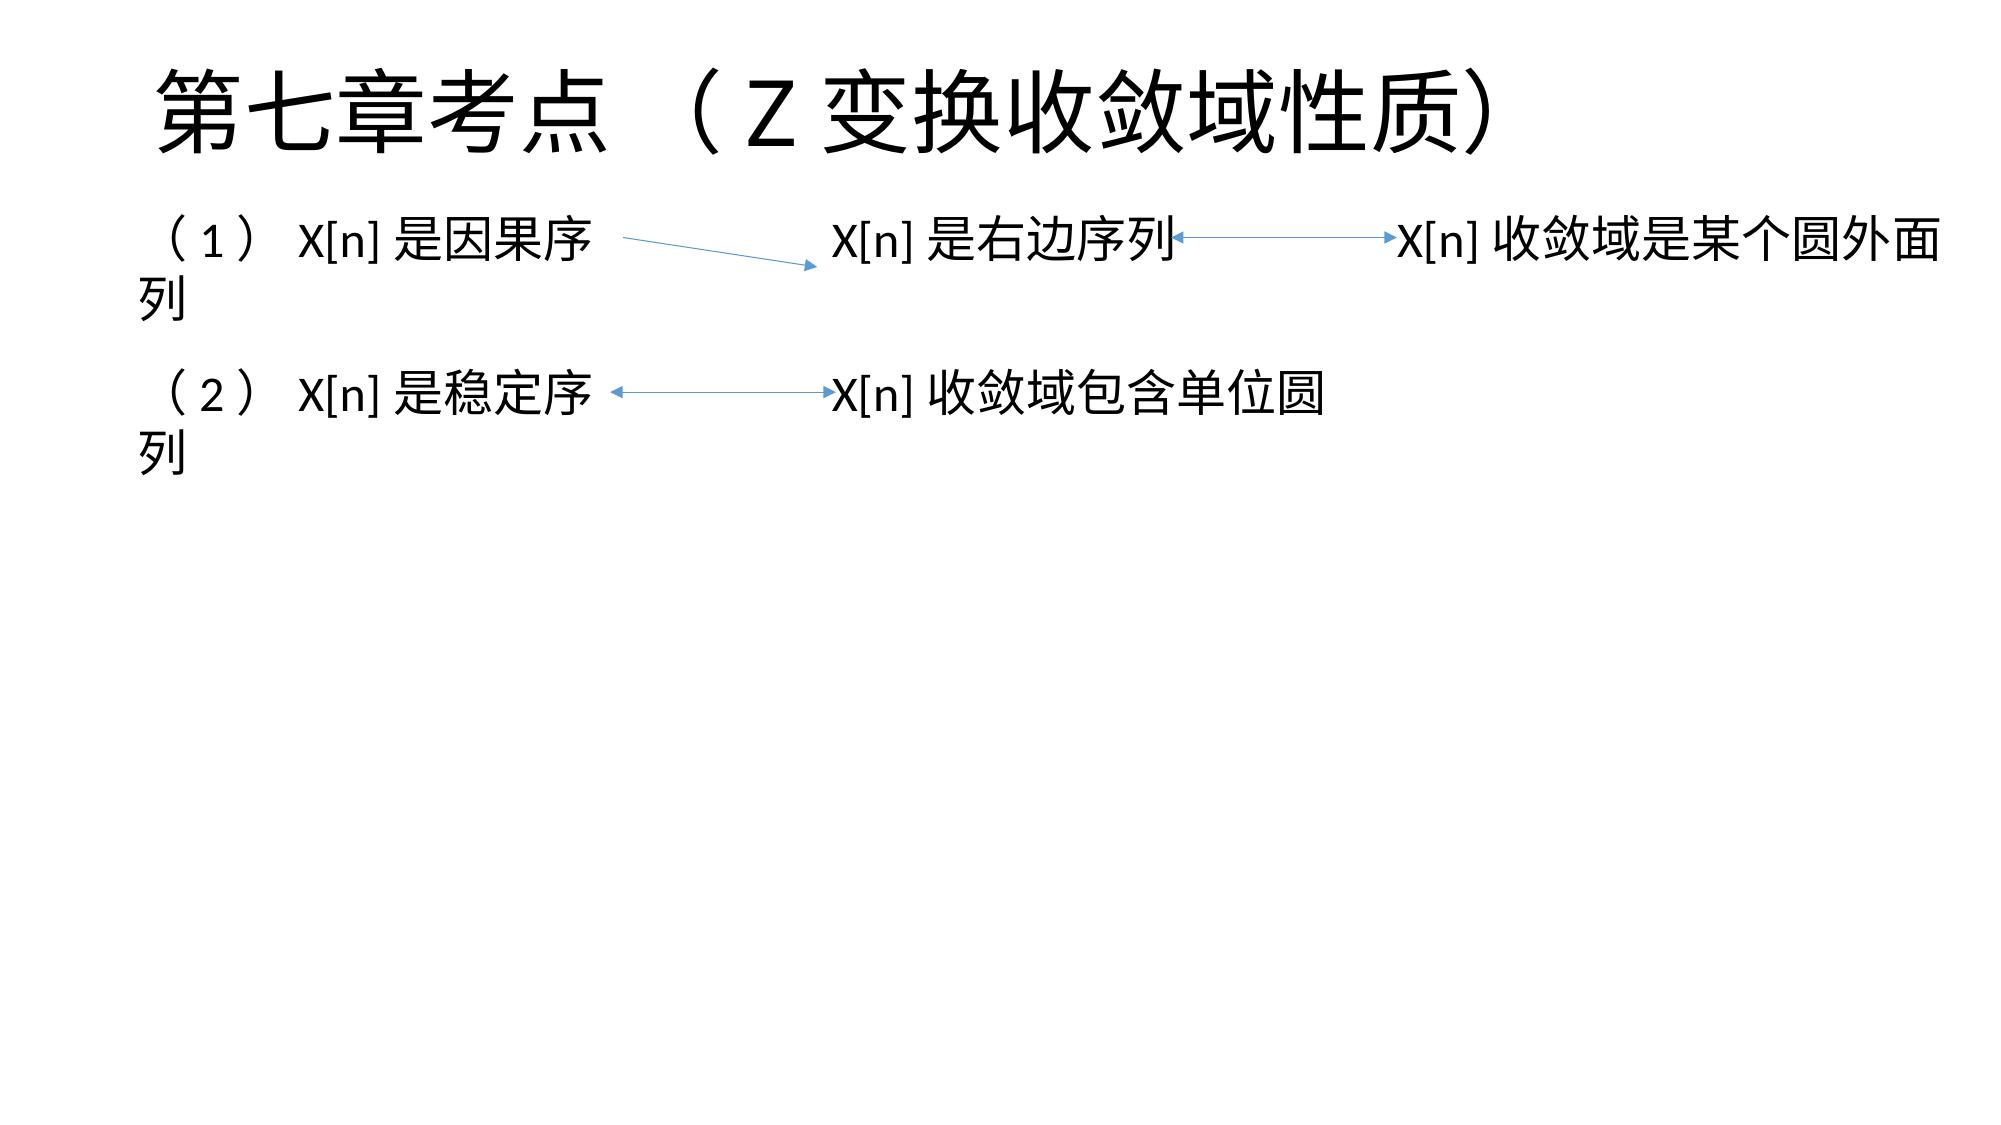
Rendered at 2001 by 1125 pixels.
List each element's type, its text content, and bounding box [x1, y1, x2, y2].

text_box （1）X[n]是因果序列 [122, 199, 654, 335]
text_box X[n]收敛域包含单位圆 [817, 354, 1349, 429]
text_box （2）X[n]是稳定序列 [122, 354, 654, 489]
text_box X[n]收敛域是某个圆外面 [1382, 199, 1958, 335]
title 第七章考点 （Z变换收敛域性质） [137, 59, 2000, 278]
text_box X[n]是右边序列 [817, 199, 1349, 335]
